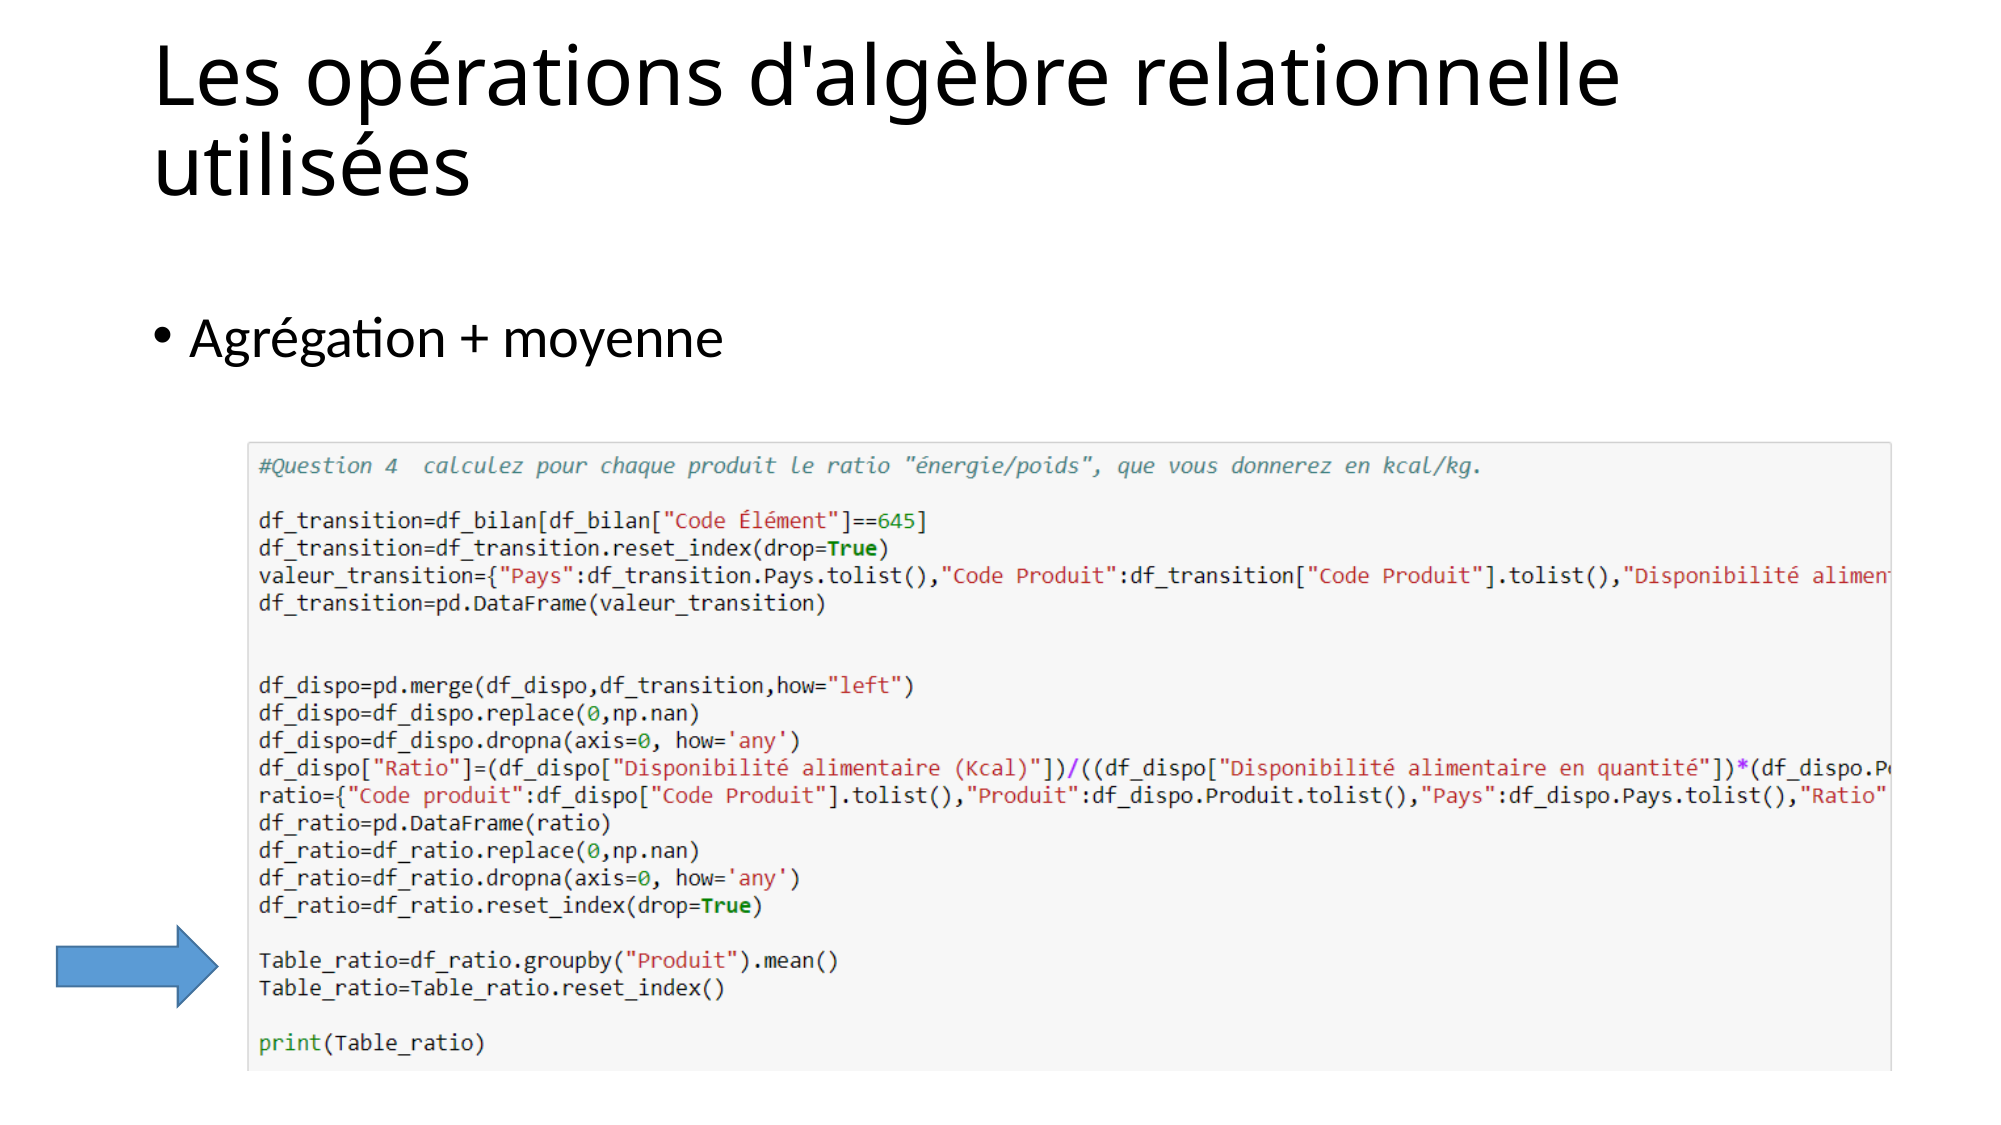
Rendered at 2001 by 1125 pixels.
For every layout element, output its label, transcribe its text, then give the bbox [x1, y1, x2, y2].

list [236, 436, 1910, 1071]
text_box [55, 924, 219, 1009]
text_box Agrégation + moyenne [137, 299, 1613, 515]
title Les opérations d'algèbre relationnelle utilisées [137, 59, 1863, 278]
